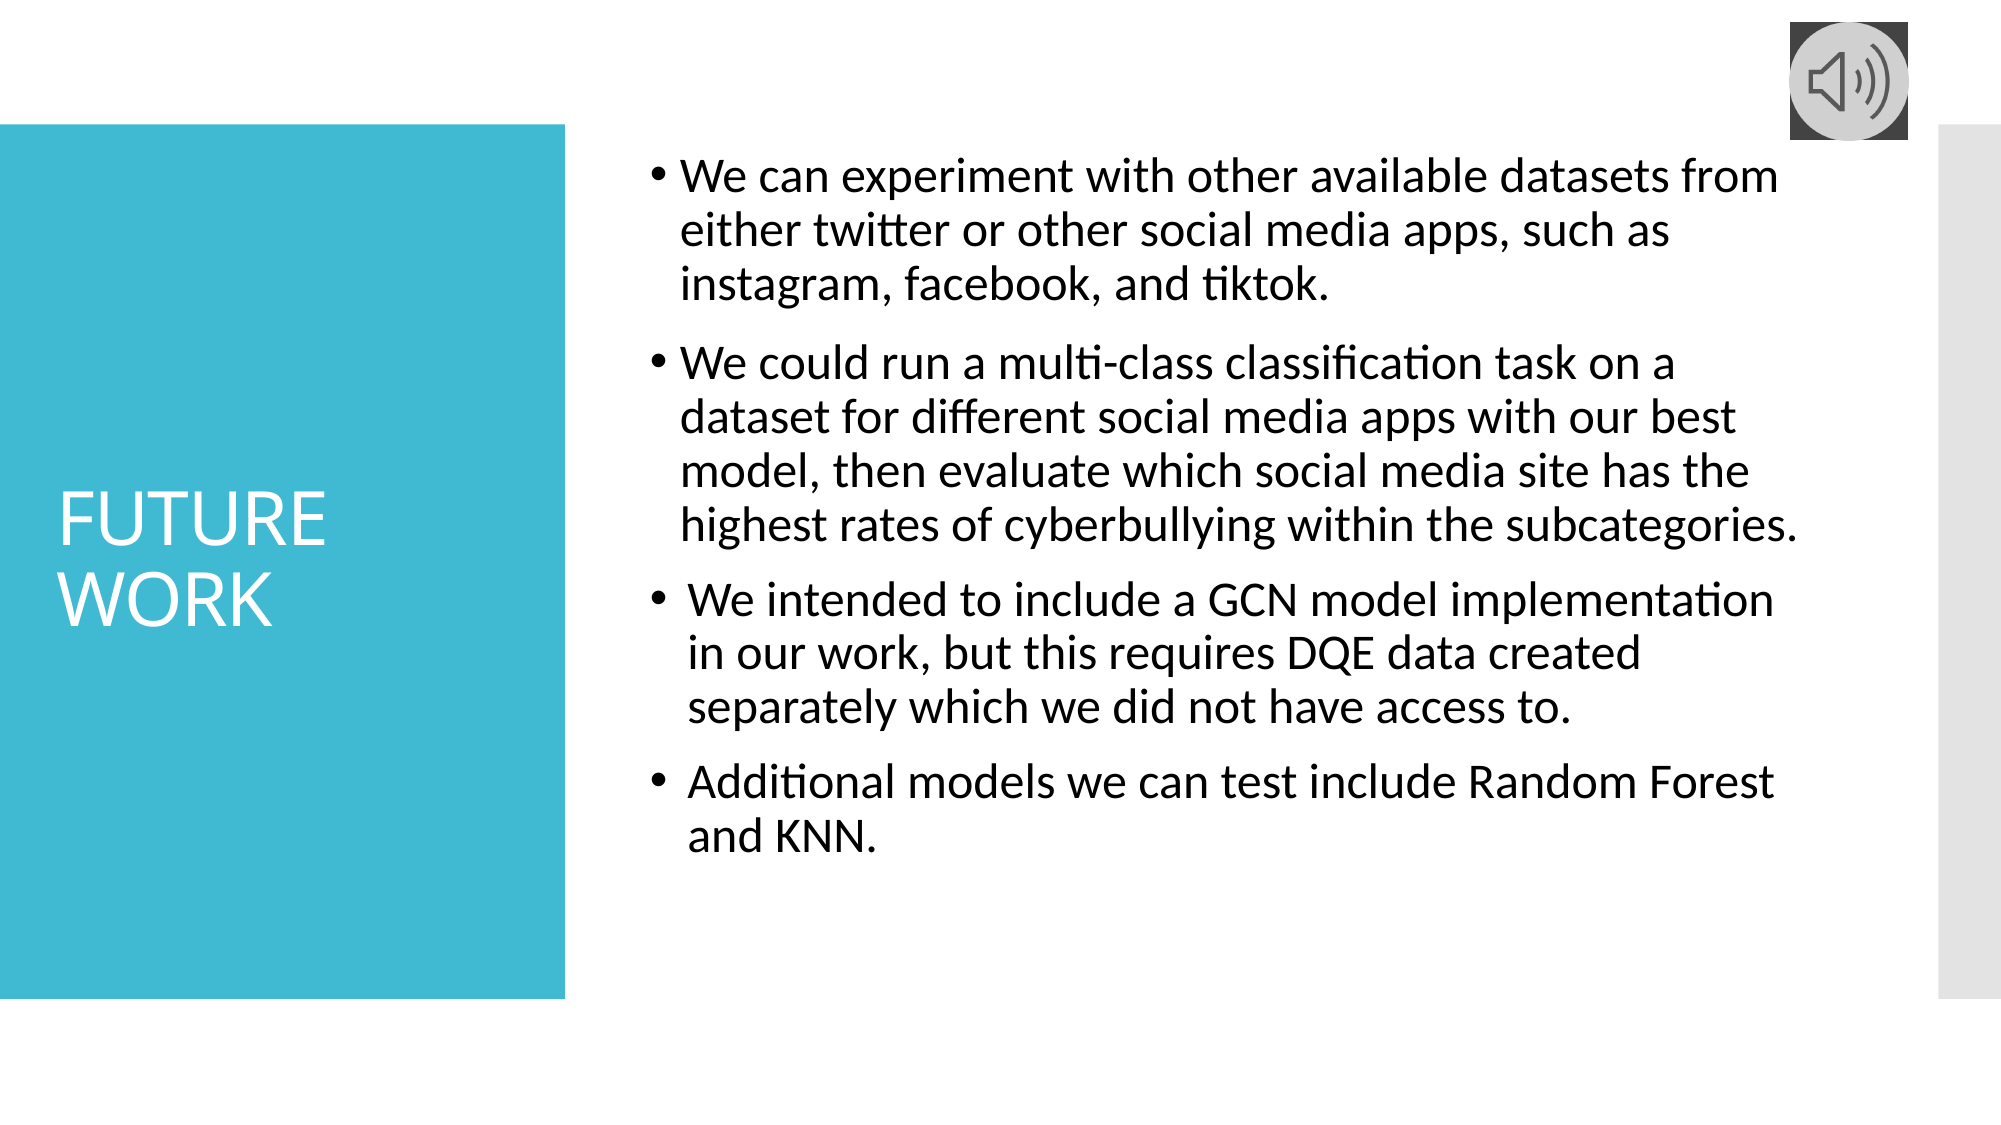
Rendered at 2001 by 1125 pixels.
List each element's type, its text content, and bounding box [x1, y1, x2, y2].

title FUTURE WORK [41, 184, 525, 940]
picture [1788, 21, 1910, 142]
list We can experiment with other available datasets from either twitter or other social media apps, such as instagram, facebook, and tiktok. We could run a multi-class classification task on a dataset for different social media apps with our best model, then evaluate which social media site has the highest rates of cyberbullying within the subcategories. We intended to include a GCN model implementation in our work, but this requires DQE data created separately which we did not have access to. Additional models we can test include Random Forest and KNN. [634, 141, 1835, 956]
